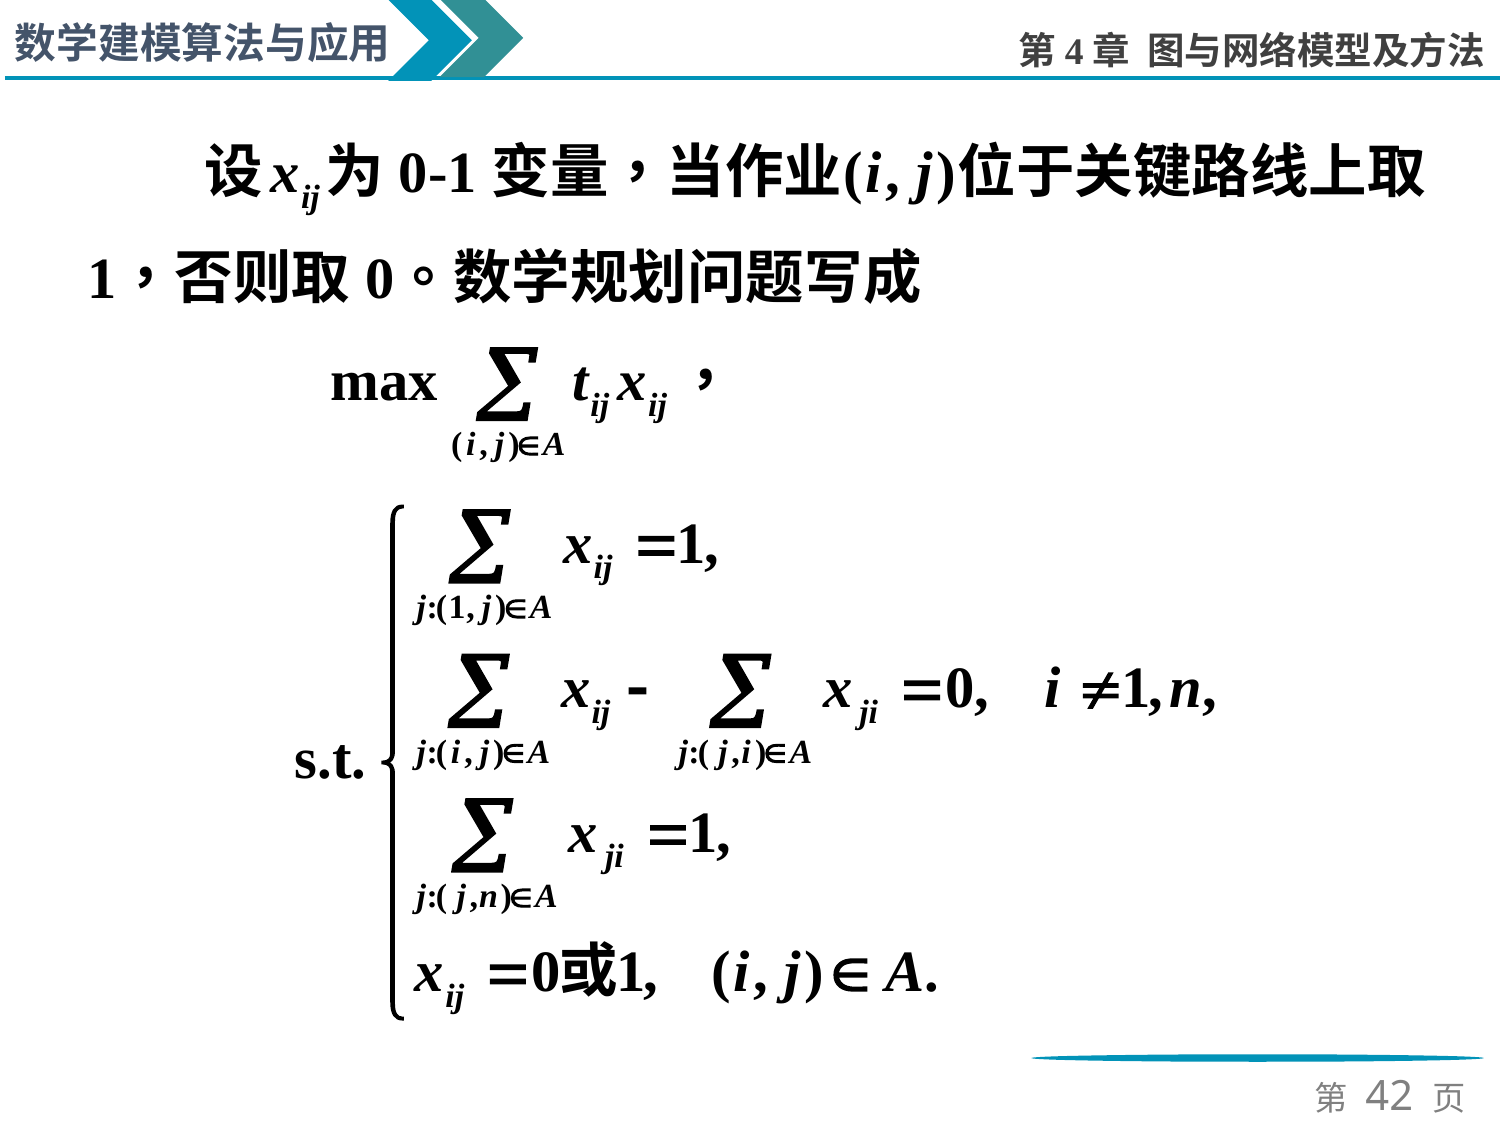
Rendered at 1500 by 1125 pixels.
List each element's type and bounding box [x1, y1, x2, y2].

text_box [87, 132, 1426, 1039]
